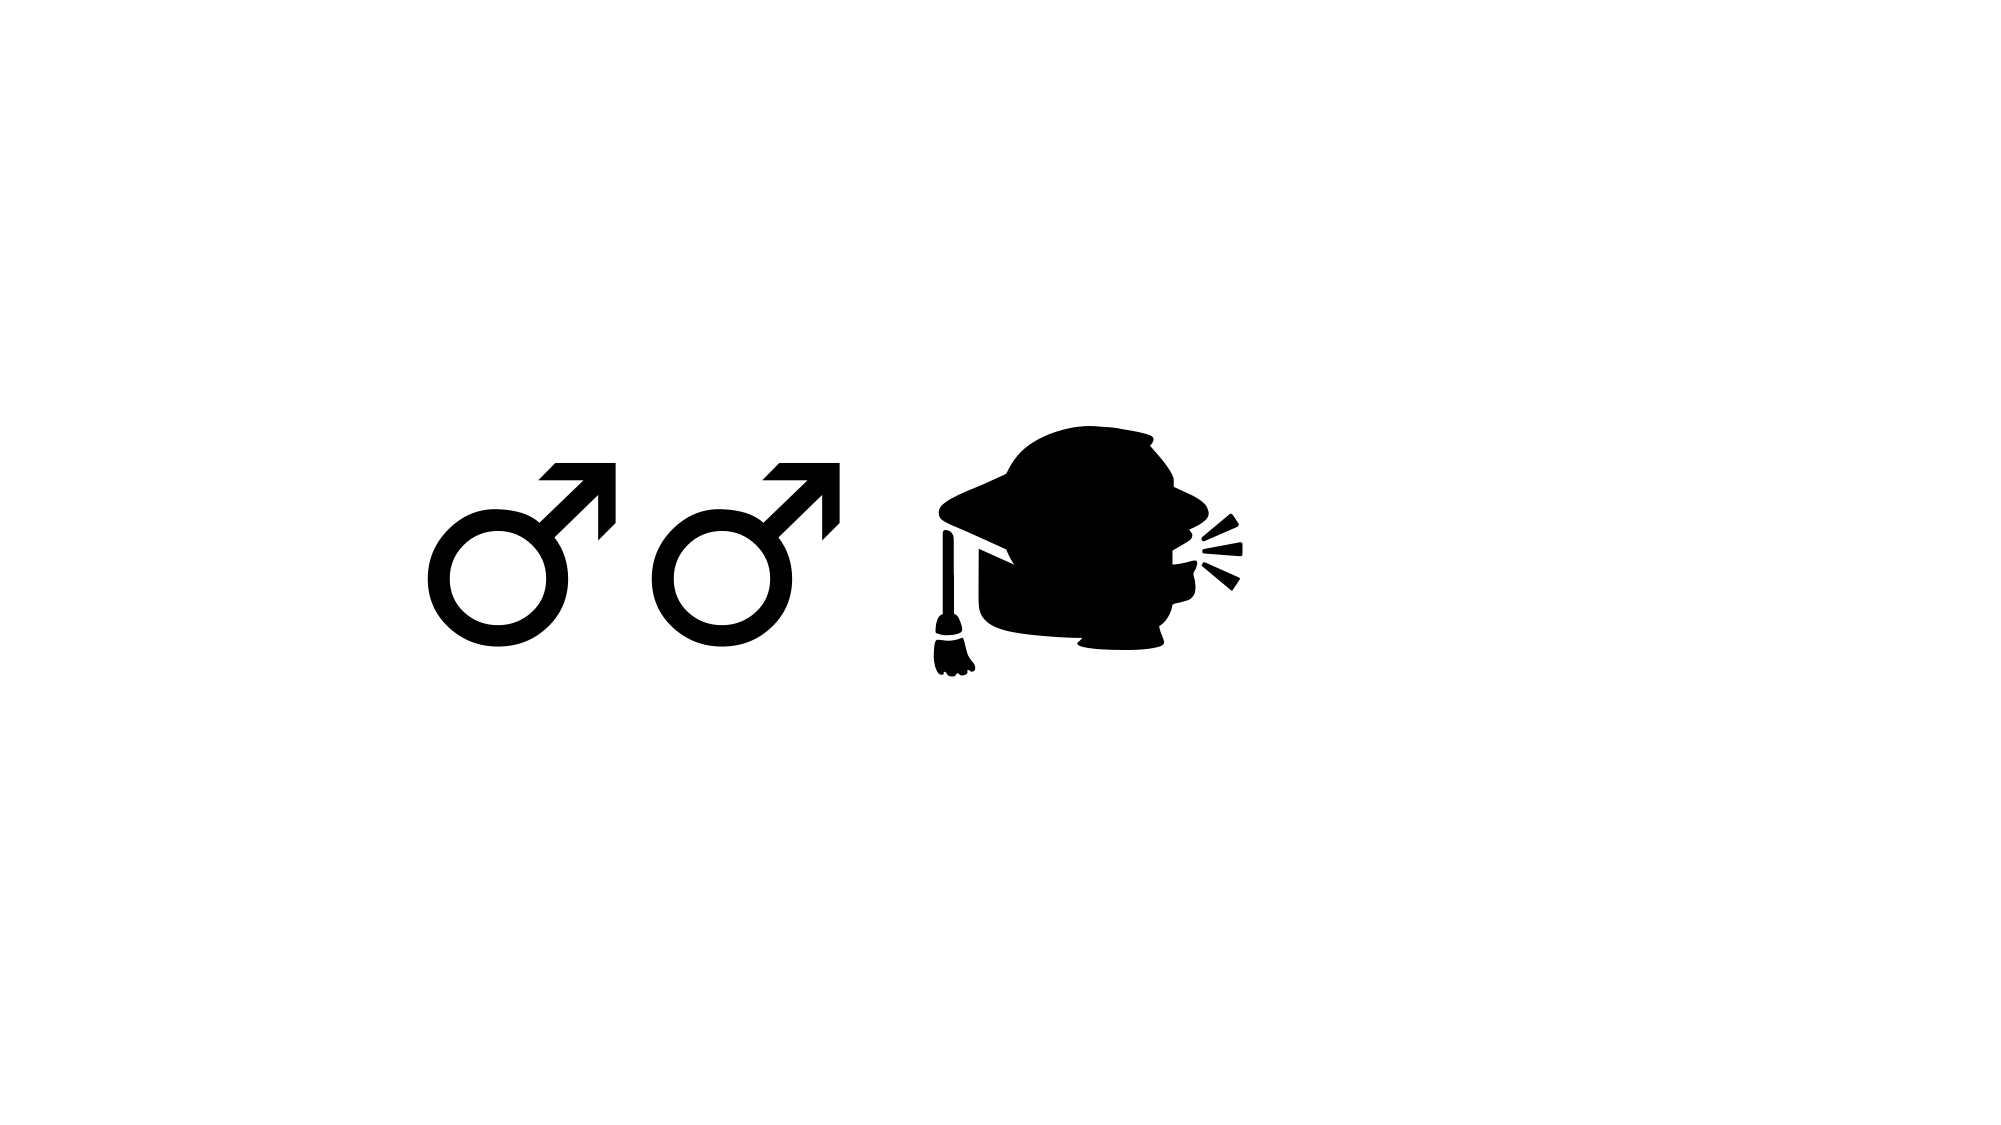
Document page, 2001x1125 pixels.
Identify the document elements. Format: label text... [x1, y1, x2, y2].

text_box 🧍‍♂️ 🇬🇧 🎓🚫🗣 [120, 453, 1846, 672]
